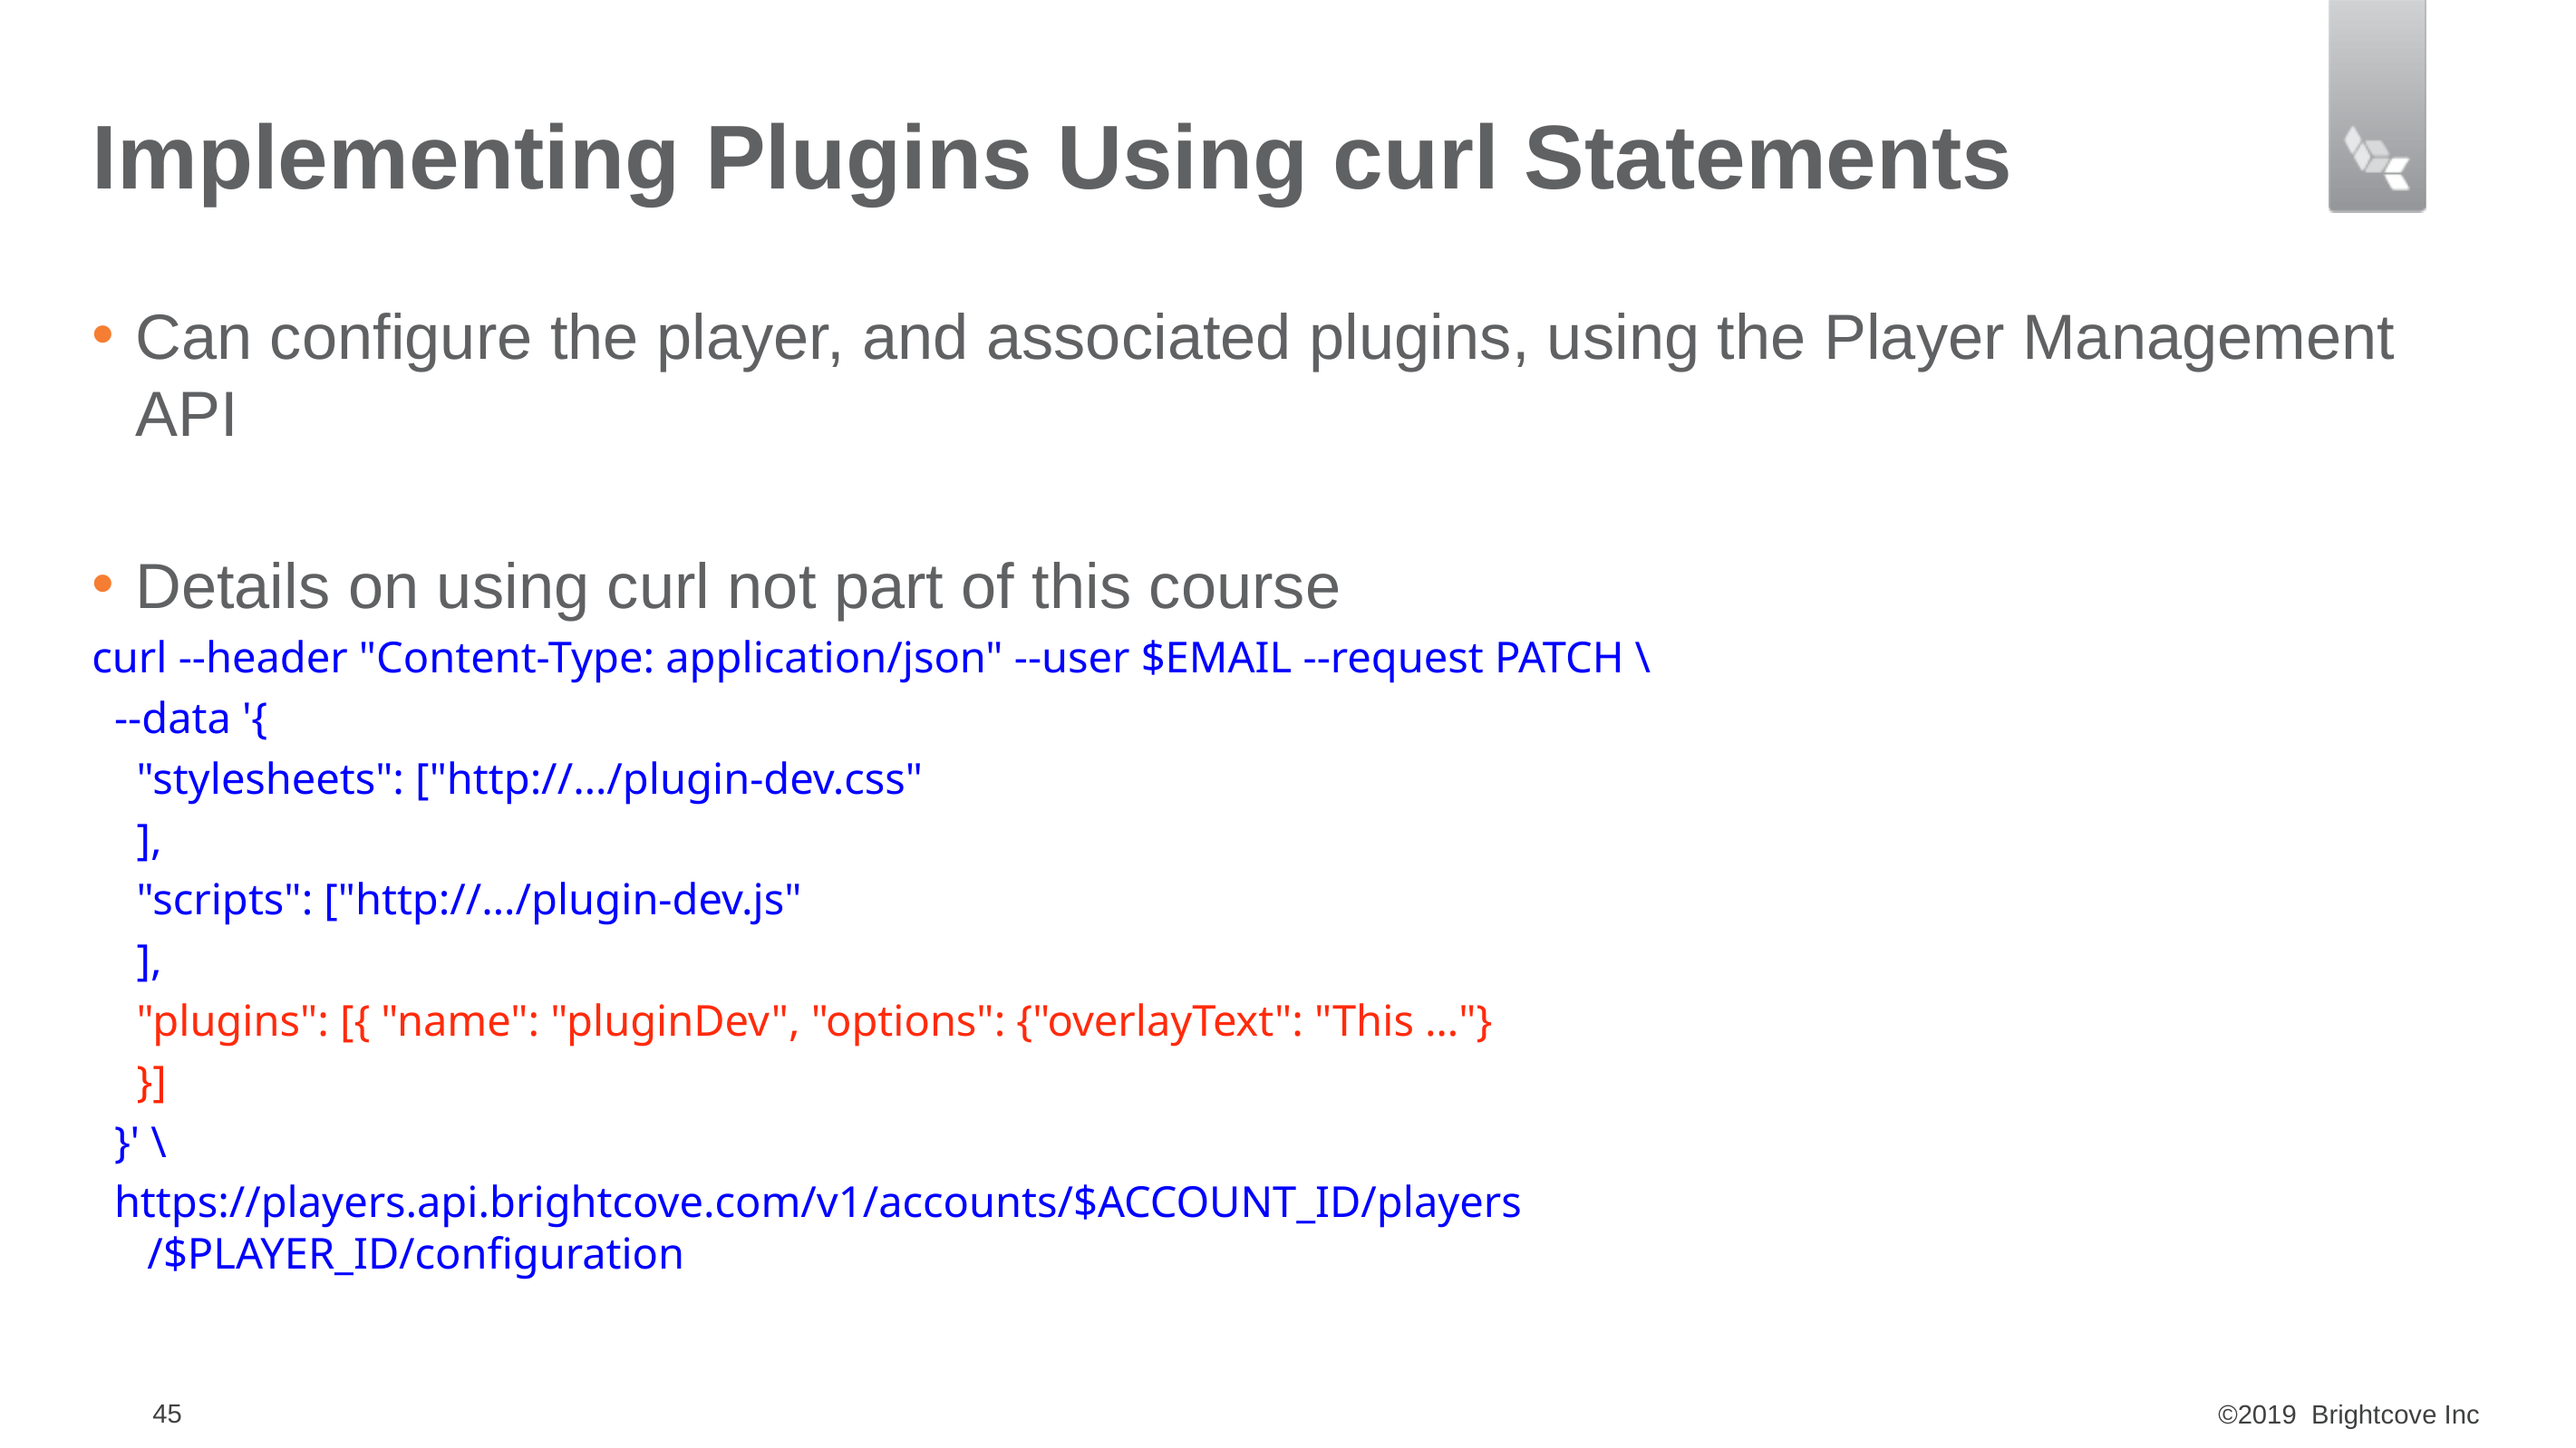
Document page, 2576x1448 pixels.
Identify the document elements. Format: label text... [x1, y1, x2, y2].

title Implementing Plugins Using curl Statements [80, 43, 2271, 261]
slide_number 45 [143, 1390, 189, 1434]
picture [2329, 0, 2428, 213]
list Can configure the player, and associated plugins, using the Player Management API Details on using curl not part of this course curl --header "Content-Type: application/json" --user $EMAIL --request PATCH \ --data '{ "stylesheets": ["http://…/plugin-dev.css" ], "scripts": ["http://…/plugin-dev.js" ], "plugins": [{ "name": "pluginDev", "options": {"overlayText": "This …"} }] }' \ https://players.api.brightcove.com/v1/accounts/$ACCOUNT_ID/players /$PLAYER_ID/configuration [80, 283, 2442, 1303]
